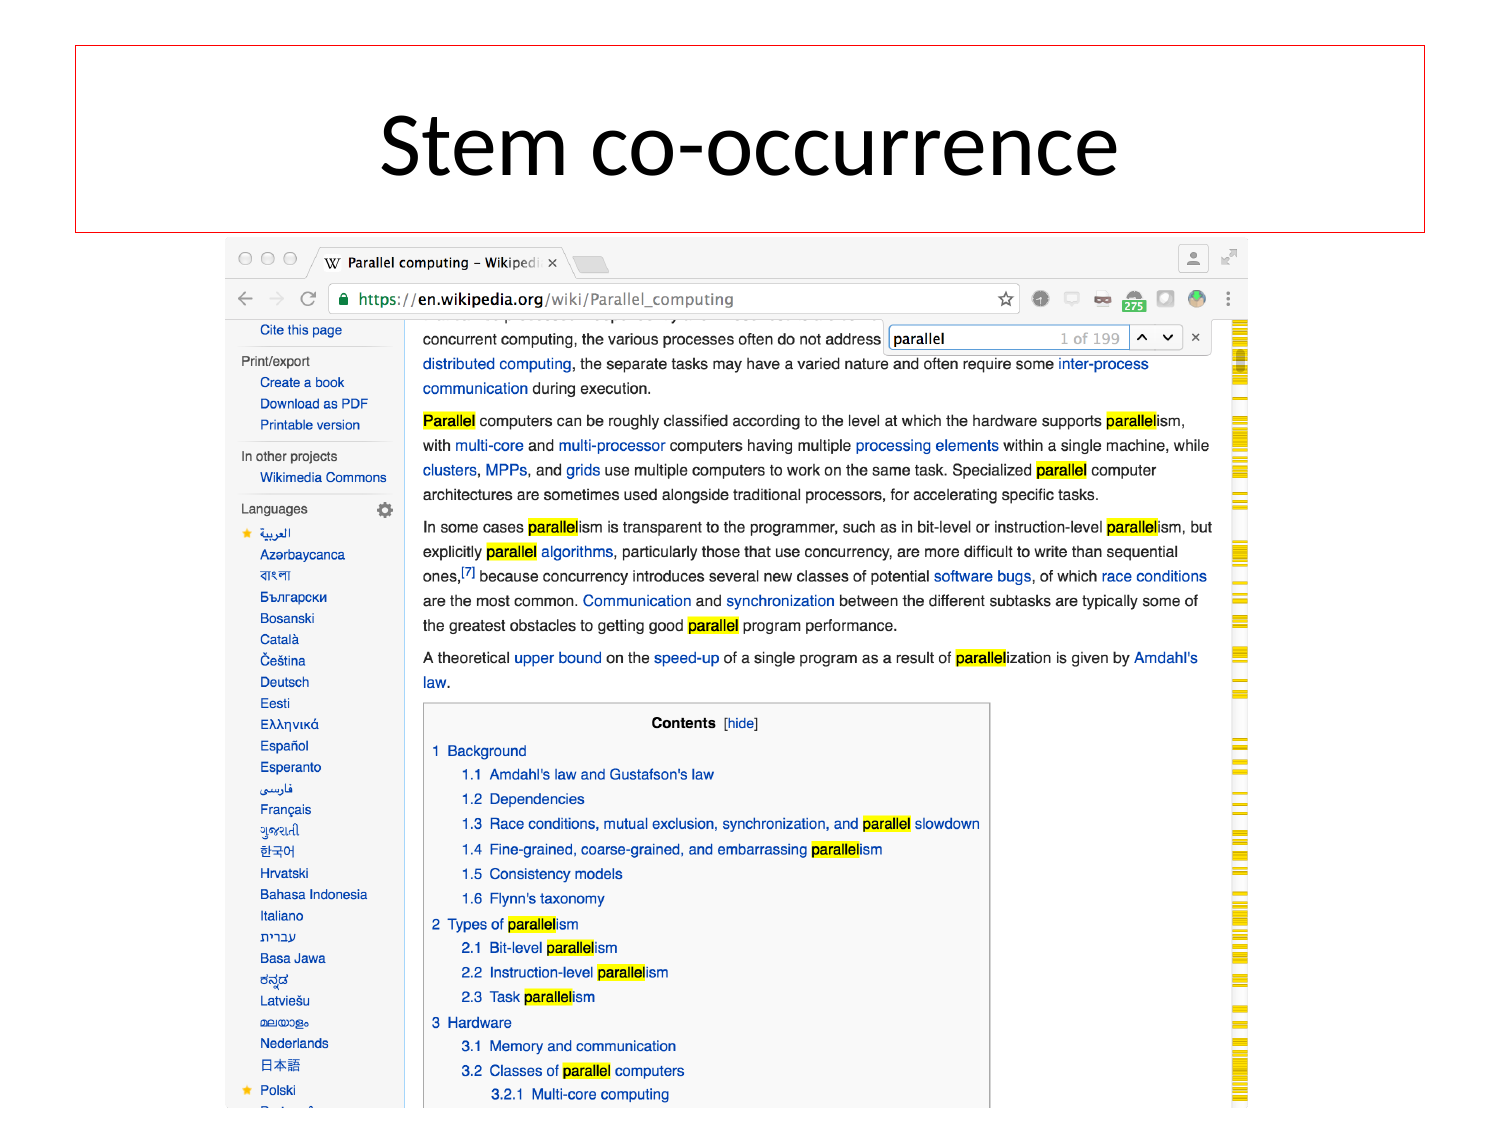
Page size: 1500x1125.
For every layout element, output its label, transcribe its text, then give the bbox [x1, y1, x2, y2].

title Stem co-occurrence [75, 45, 1425, 233]
picture [224, 237, 1248, 1108]
